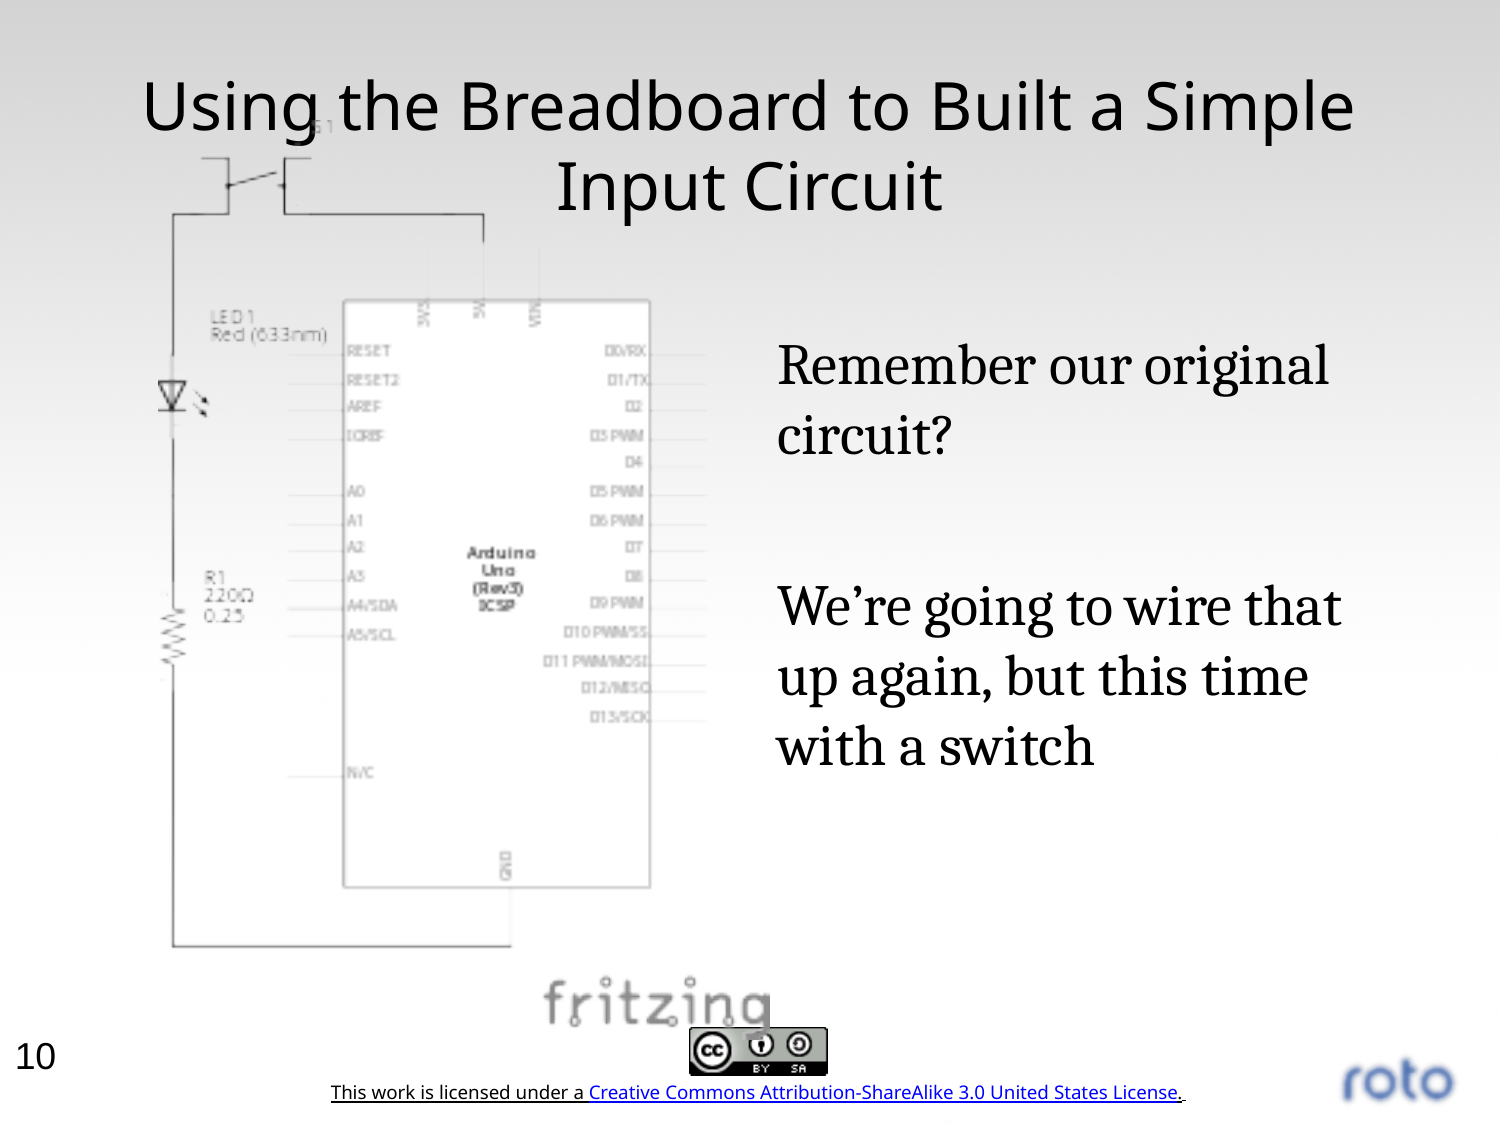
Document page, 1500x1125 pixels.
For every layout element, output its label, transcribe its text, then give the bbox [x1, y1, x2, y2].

picture [0, 0, 1500, 1125]
list Remember our original circuit? We’re going to wire that up again, but this time with a switch [770, 318, 1388, 1031]
title Using the Breadboard to Built a Simple Input Circuit [112, 50, 1388, 238]
